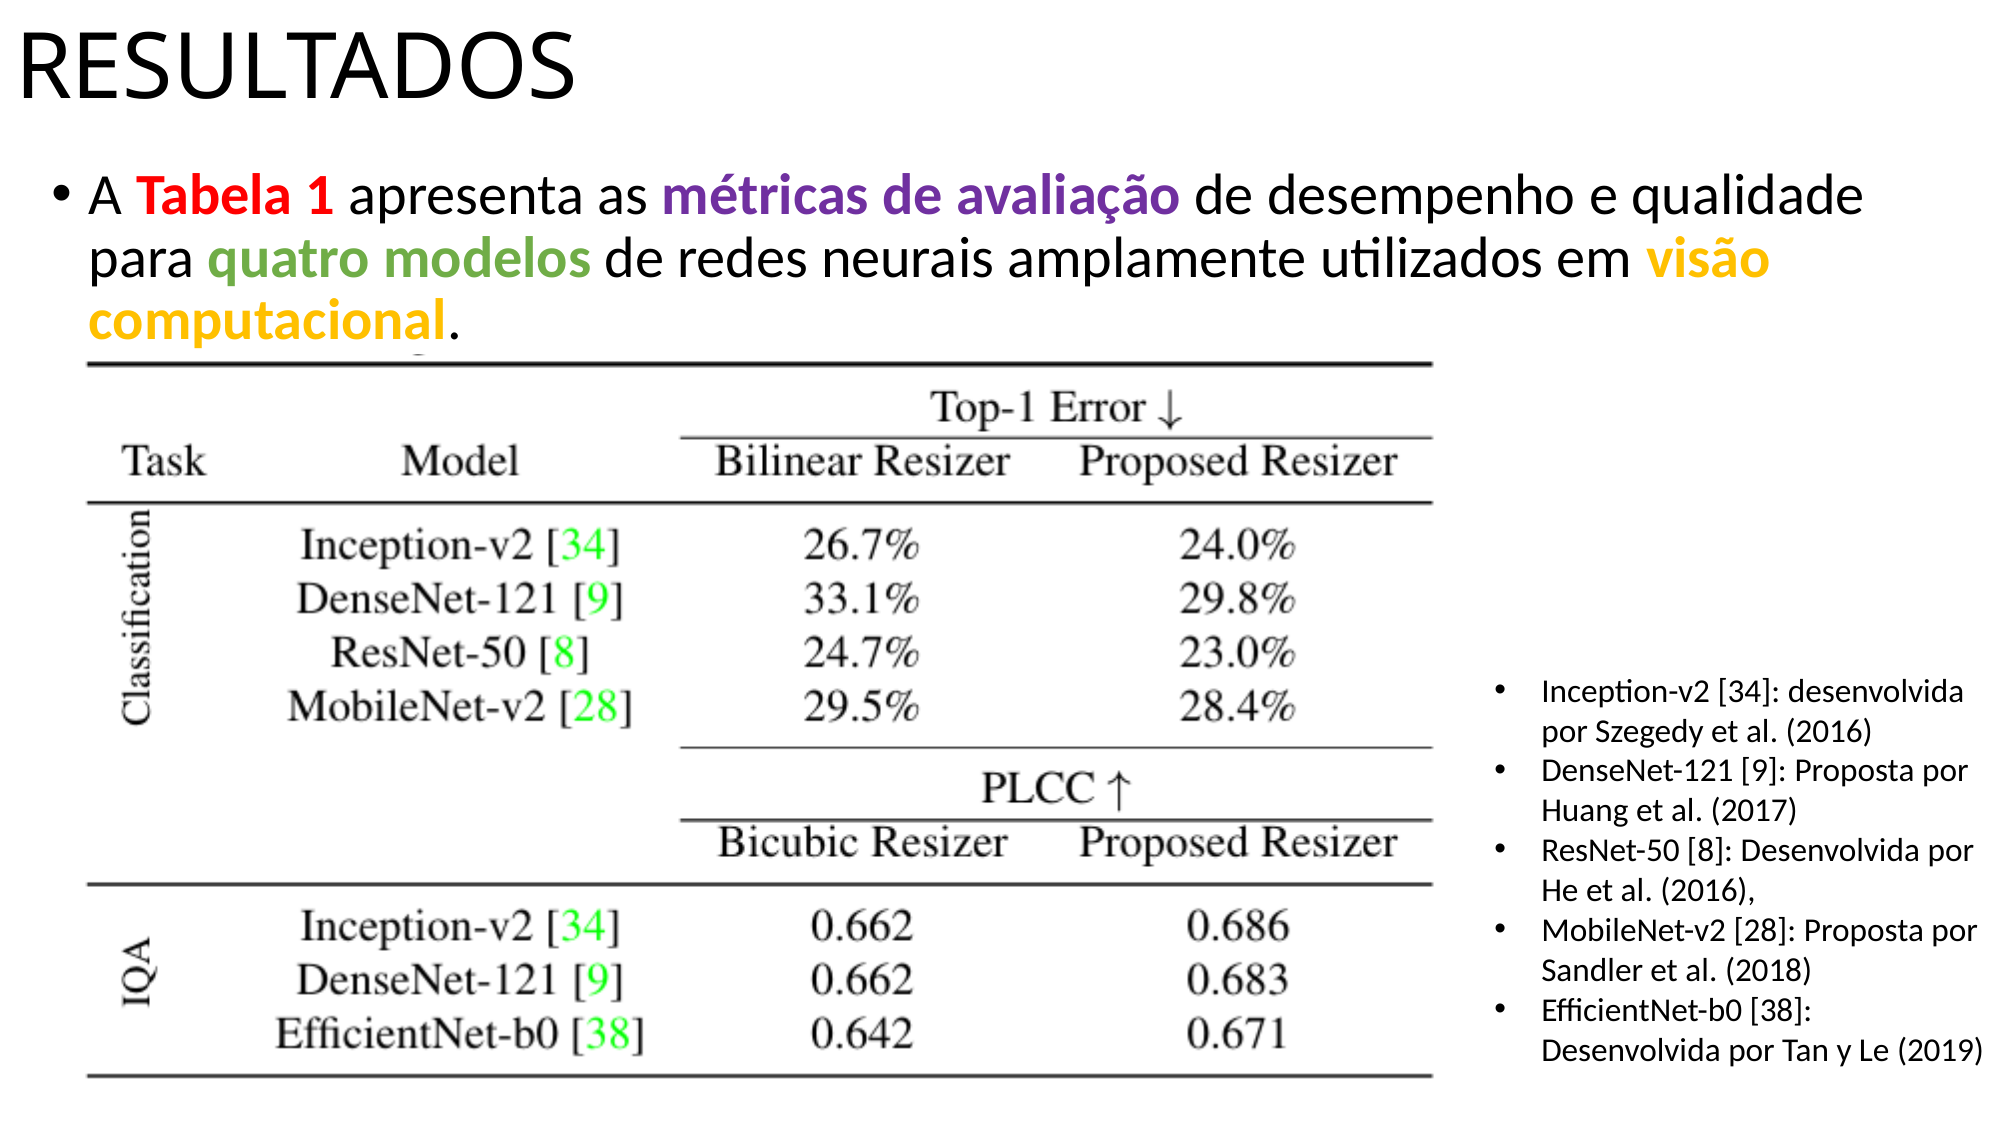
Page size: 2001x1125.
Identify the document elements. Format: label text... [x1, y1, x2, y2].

text_box A Tabela 1 apresenta as métricas de avaliação de desempenho e qualidade para quatro modelos de redes neurais amplamente utilizados em visão computacional. [36, 156, 1964, 448]
text_box Inception-v2 [34]: desenvolvida por Szegedy et al. (2016) DenseNet-121 [9]: Proposta por Huang et al. (2017) ResNet-50 [8]: Desenvolvida por He et al. (2016), MobileNet-v2 [28]: Proposta por Sandler et al. (2018) EfficientNet-b0 [38]: Desenvolvida por Tan y Le (2019) [1479, 661, 2000, 1076]
picture [72, 354, 1444, 1096]
title RESULTADOS [0, 3, 1713, 134]
